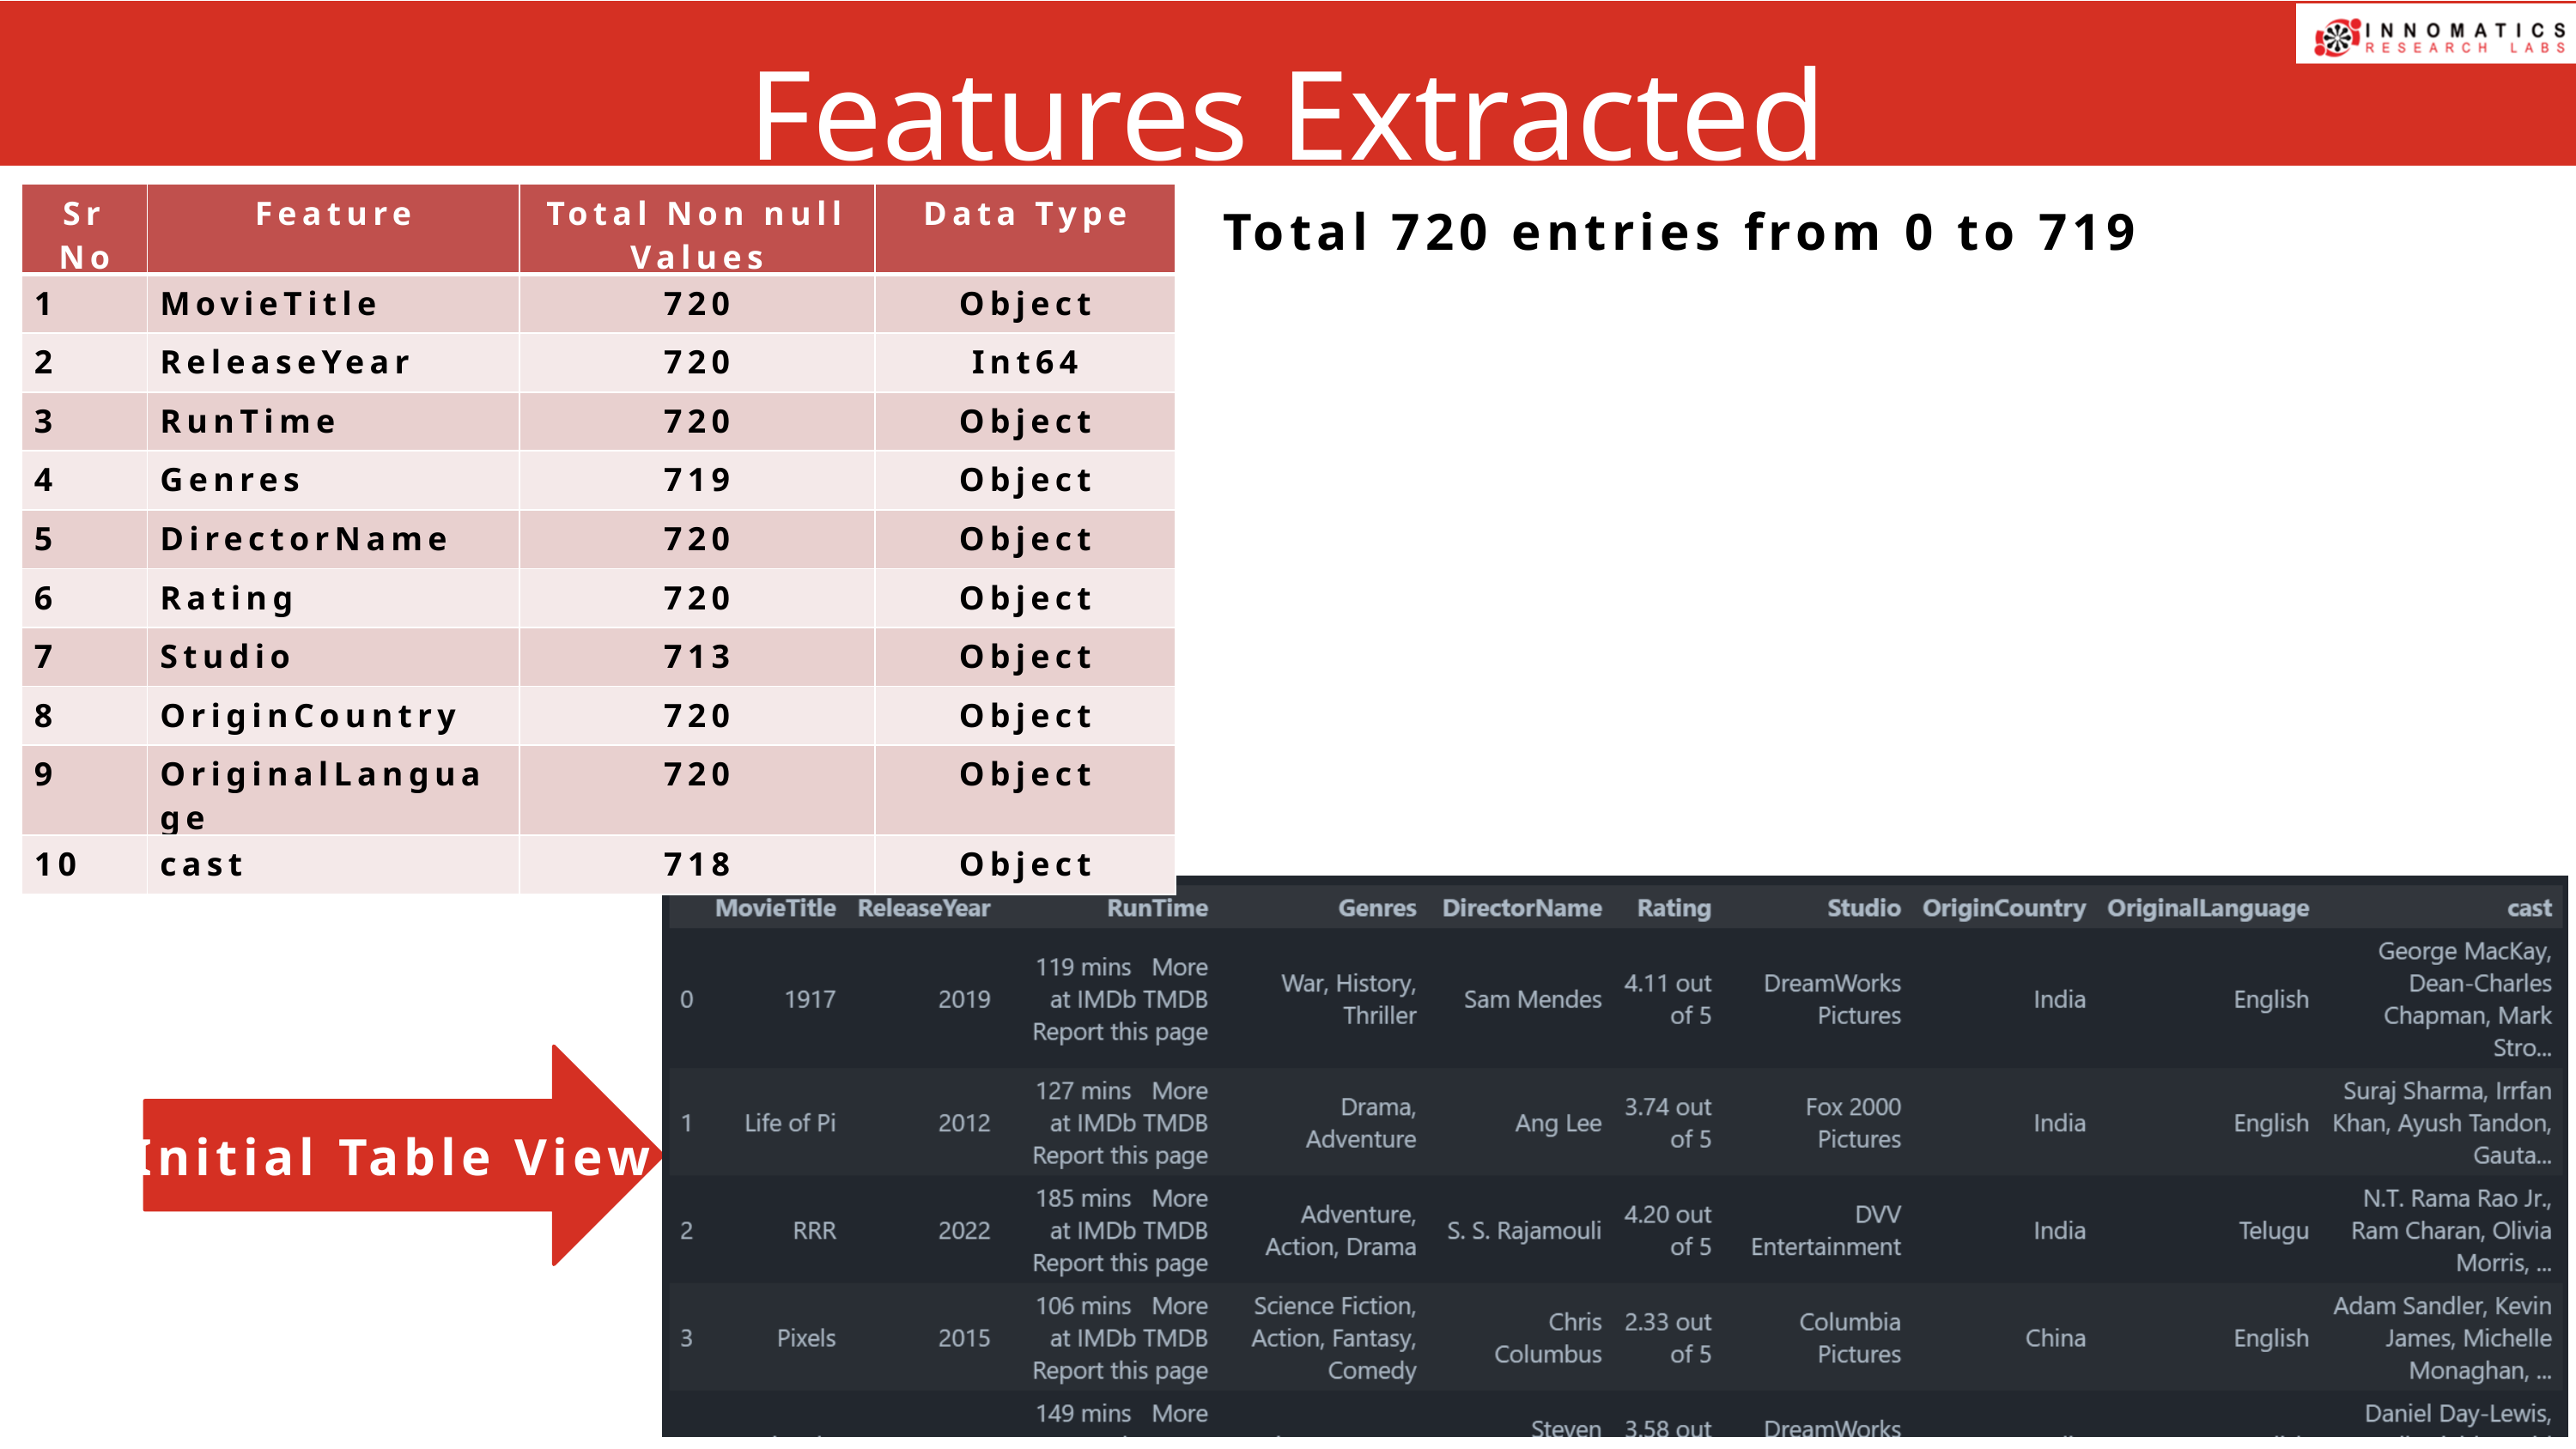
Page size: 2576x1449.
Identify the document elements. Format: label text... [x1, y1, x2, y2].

table_cell Object [876, 628, 1175, 686]
table_cell Rating [148, 569, 519, 627]
table_cell Object [876, 276, 1175, 332]
table_cell 713 [520, 628, 874, 686]
text_box [143, 1044, 629, 1119]
table_cell 720 [520, 687, 874, 744]
table_header Data Type [876, 185, 1175, 272]
table_cell 9 [22, 746, 147, 834]
table_cell RunTime [148, 393, 519, 450]
table_cell 720 [520, 393, 874, 450]
table_cell Object [876, 511, 1175, 568]
table_cell 7 [22, 628, 147, 686]
table_cell DirectorName [148, 511, 519, 568]
text_box Total 720 entries from 0 to 719 [1176, 193, 2211, 267]
table_cell 720 [520, 276, 874, 332]
table_cell 720 [520, 511, 874, 568]
table_cell Object [876, 746, 1175, 834]
table_cell 719 [520, 452, 874, 509]
table_cell OriginCountry [148, 687, 519, 744]
table_cell Int64 [876, 334, 1175, 391]
text_box [0, 0, 2576, 166]
text_box Initial Table View [0, 1119, 659, 1192]
table_header Sr No [22, 185, 147, 272]
table_cell 1 [22, 276, 147, 332]
picture [662, 876, 2569, 1437]
picture [2295, 3, 2576, 64]
table_cell 4 [22, 452, 147, 509]
table_cell 8 [22, 687, 147, 744]
text_box [143, 1192, 629, 1266]
table_cell cast [148, 836, 519, 894]
table_cell 2 [22, 334, 147, 391]
table_cell Object [876, 836, 1175, 875]
table_header Feature [148, 185, 519, 272]
table_cell 6 [22, 569, 147, 627]
table_cell 720 [520, 569, 874, 627]
table_cell Object [876, 569, 1175, 627]
table_cell Studio [148, 628, 519, 686]
table_cell 3 [22, 393, 147, 450]
table_cell ReleaseYear [148, 334, 519, 391]
table_cell Object [876, 452, 1175, 509]
table_cell 720 [520, 746, 874, 834]
table_cell 720 [520, 334, 874, 391]
table_cell Object [876, 393, 1175, 450]
table_cell 5 [22, 511, 147, 568]
table_cell 718 [520, 836, 874, 894]
table_cell Genres [148, 452, 519, 509]
table_cell 10 [22, 836, 147, 894]
text_box Features Extracted [144, 12, 2432, 185]
table_cell MovieTitle [148, 276, 519, 332]
table_header Total Non null Values [520, 185, 874, 272]
table_cell OriginalLanguage [148, 746, 519, 834]
table_cell Object [876, 687, 1175, 744]
